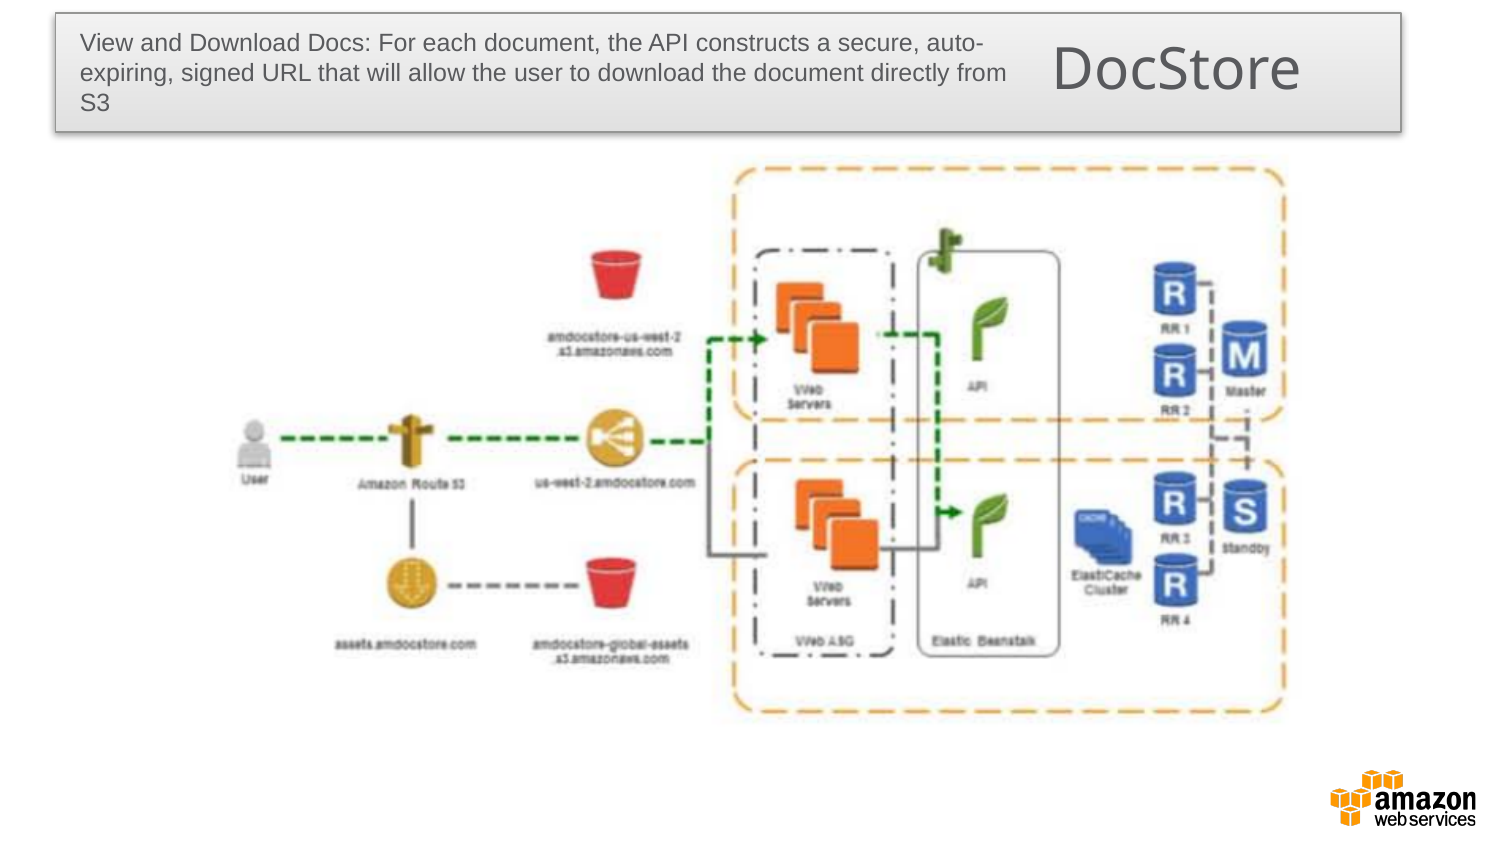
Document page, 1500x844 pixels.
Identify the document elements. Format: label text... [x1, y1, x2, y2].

list DocStore [1049, 23, 1391, 132]
text_box View and Download Docs: For each document, the API constructs a secure, auto-expiring, signed URL that will allow the user to download the document directly from S3 [64, 19, 1049, 137]
picture [223, 152, 1311, 735]
title [55, 12, 1402, 133]
